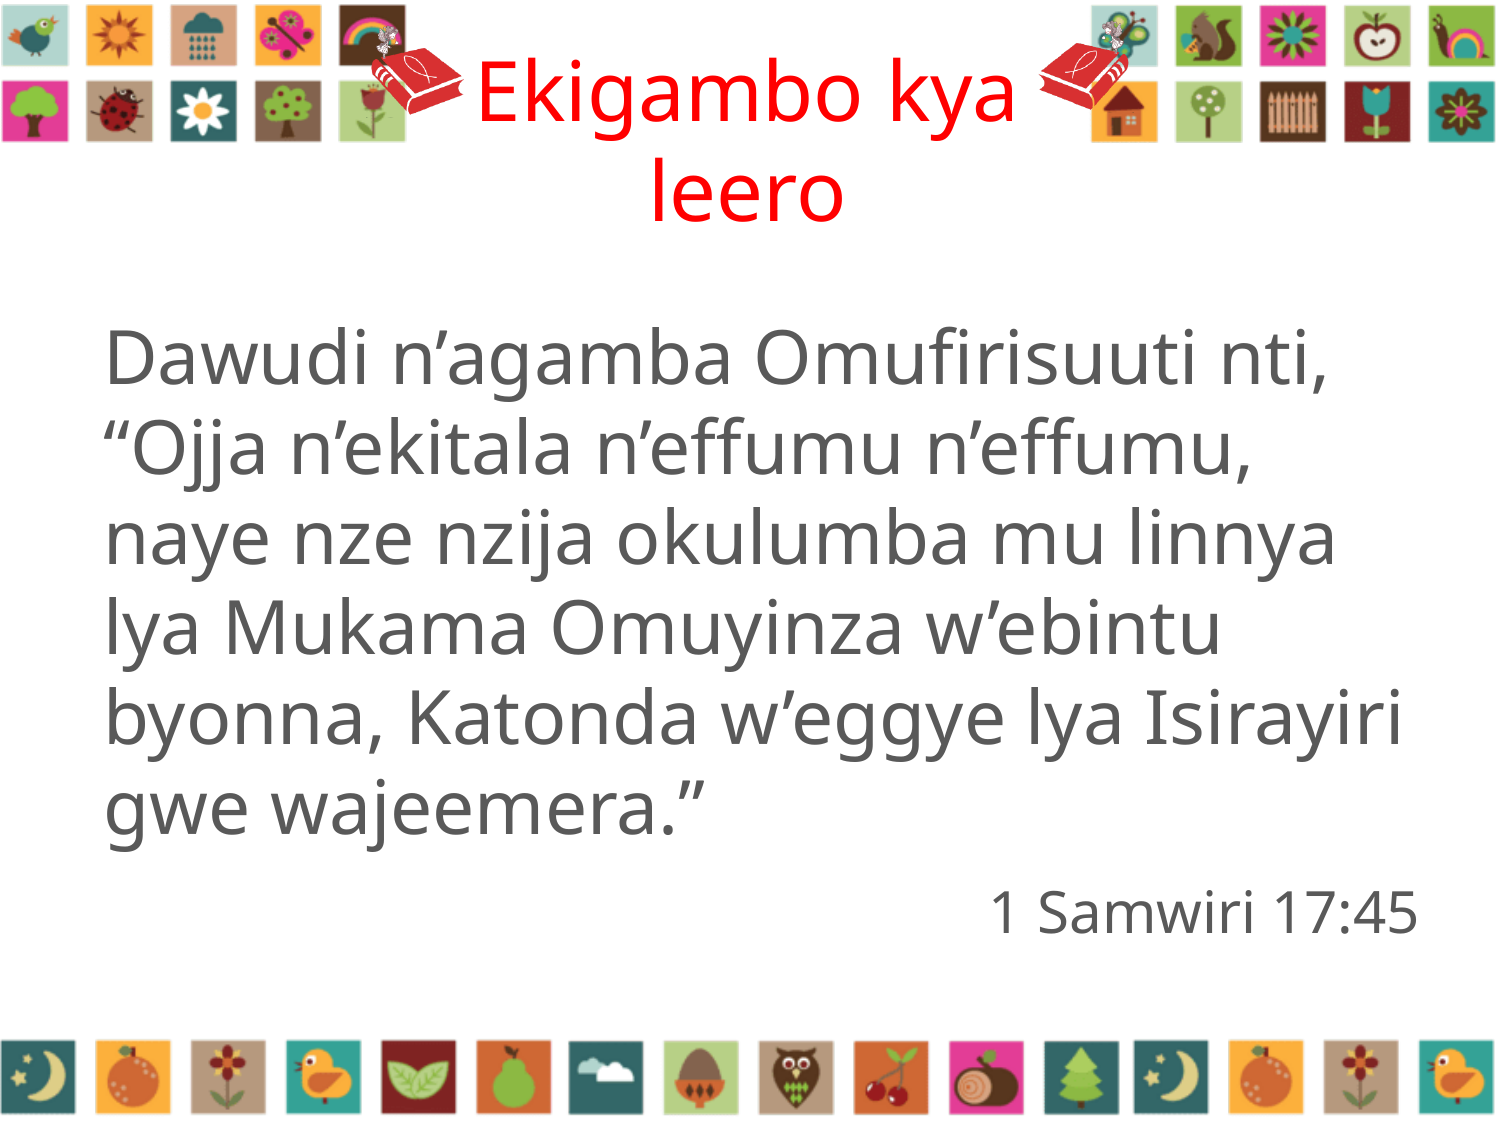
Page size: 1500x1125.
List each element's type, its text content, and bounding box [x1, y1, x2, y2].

picture [1007, 3, 1500, 150]
picture [0, 3, 496, 150]
text_box Ekigambo kya leero [414, 30, 1080, 246]
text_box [0, 1028, 1500, 1118]
text_box Dawudi n’agamba Omufirisuuti nti, “Ojja n’ekitala n’effumu n’effumu, naye nze nzija okulumba mu linnya lya Mukama Omuyinza w’ebintu byonna, Katonda w’eggye lya Isirayiri gwe wajeemera.” [88, 302, 1436, 948]
text_box 1 Samwiri 17:45 [803, 868, 1435, 953]
